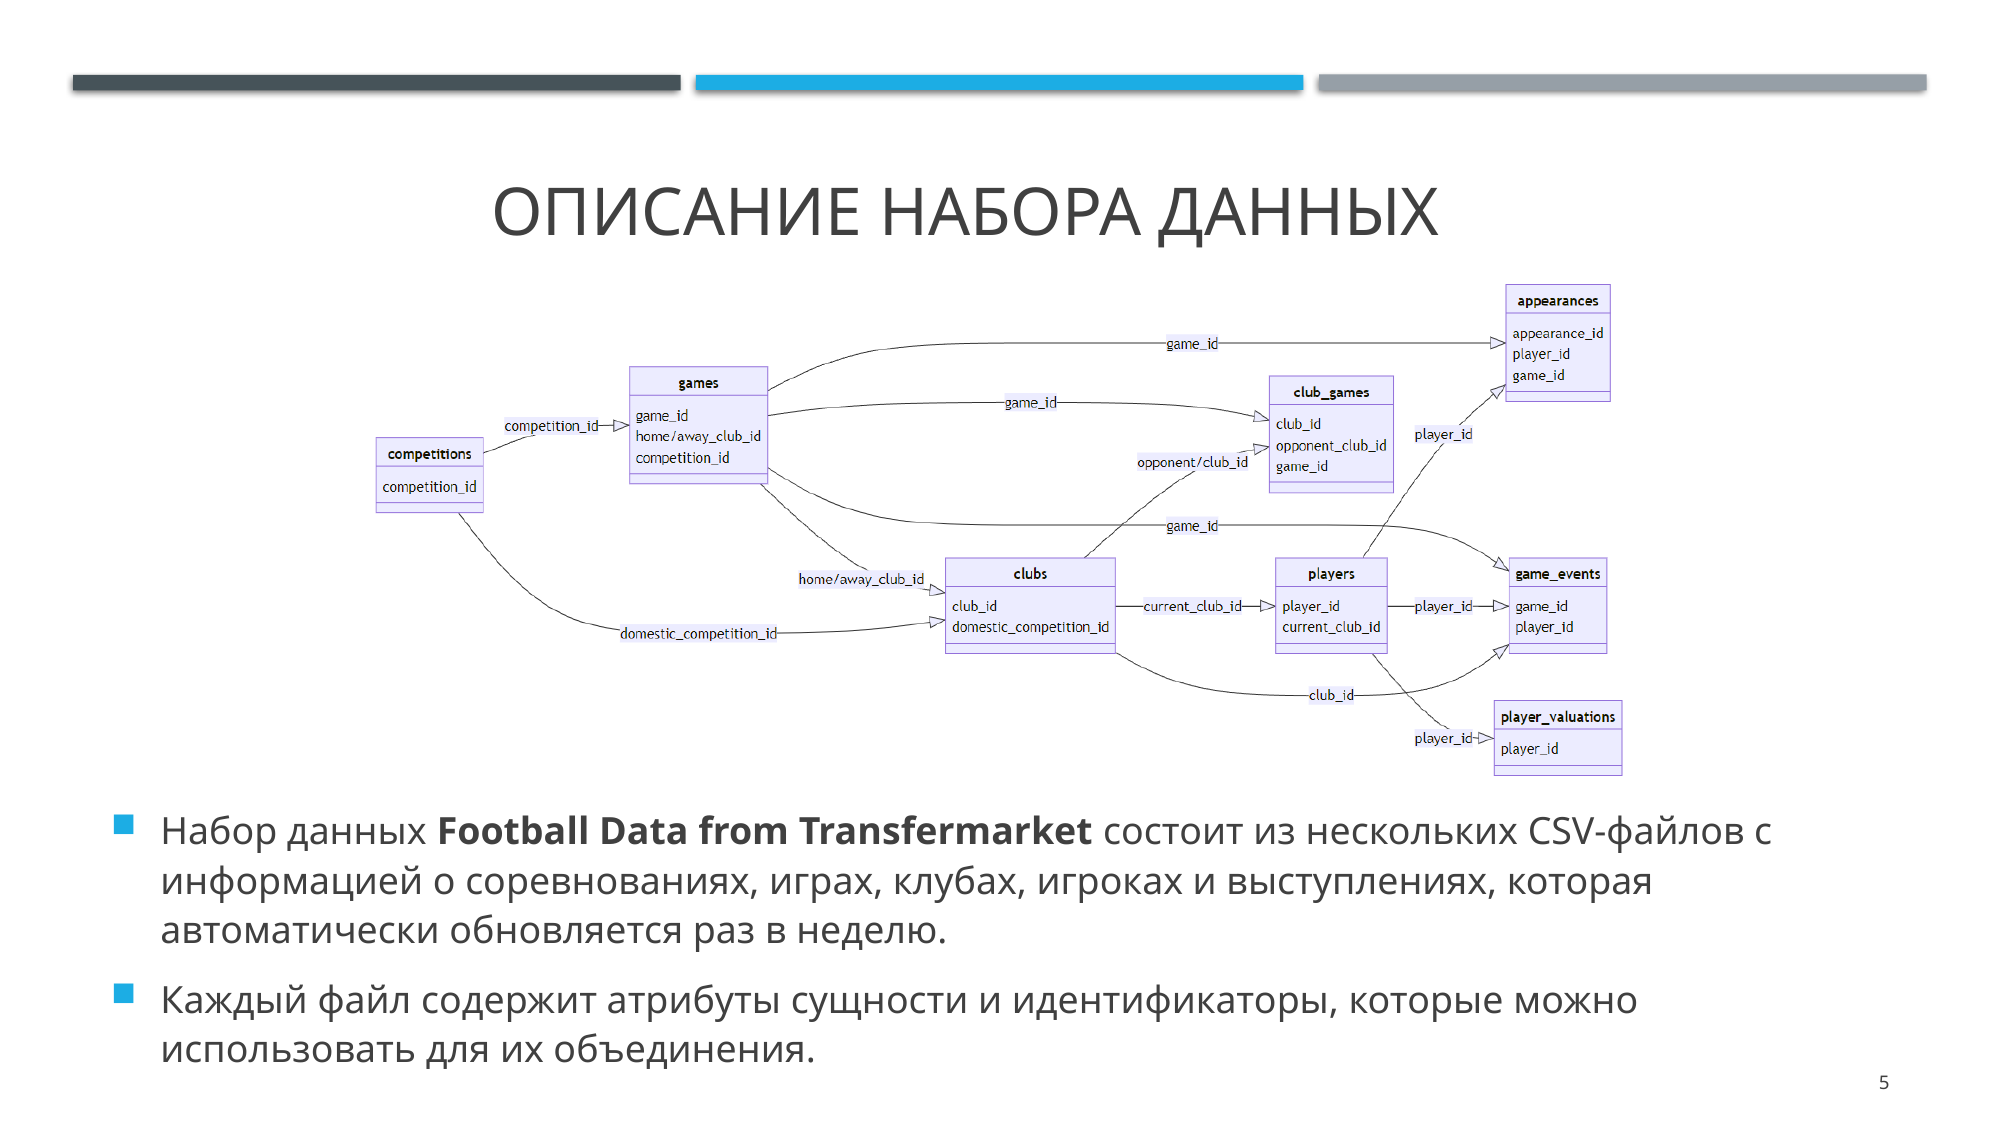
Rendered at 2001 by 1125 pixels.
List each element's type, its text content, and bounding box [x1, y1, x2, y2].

slide_number 5 [1732, 1053, 1905, 1114]
picture [368, 276, 1632, 784]
title Описание набора данных [476, 144, 1524, 257]
list Набор данных Football Data from Transfermarket состоит из нескольких CSV-файлов с информацией о соревнованиях, играх, клубах, игроках и выступлениях, которая автоматически обновляется раз в неделю. Каждый файл содержит атрибуты сущности и идентификаторы, которые можно использовать для их объединения. [95, 782, 1905, 1090]
